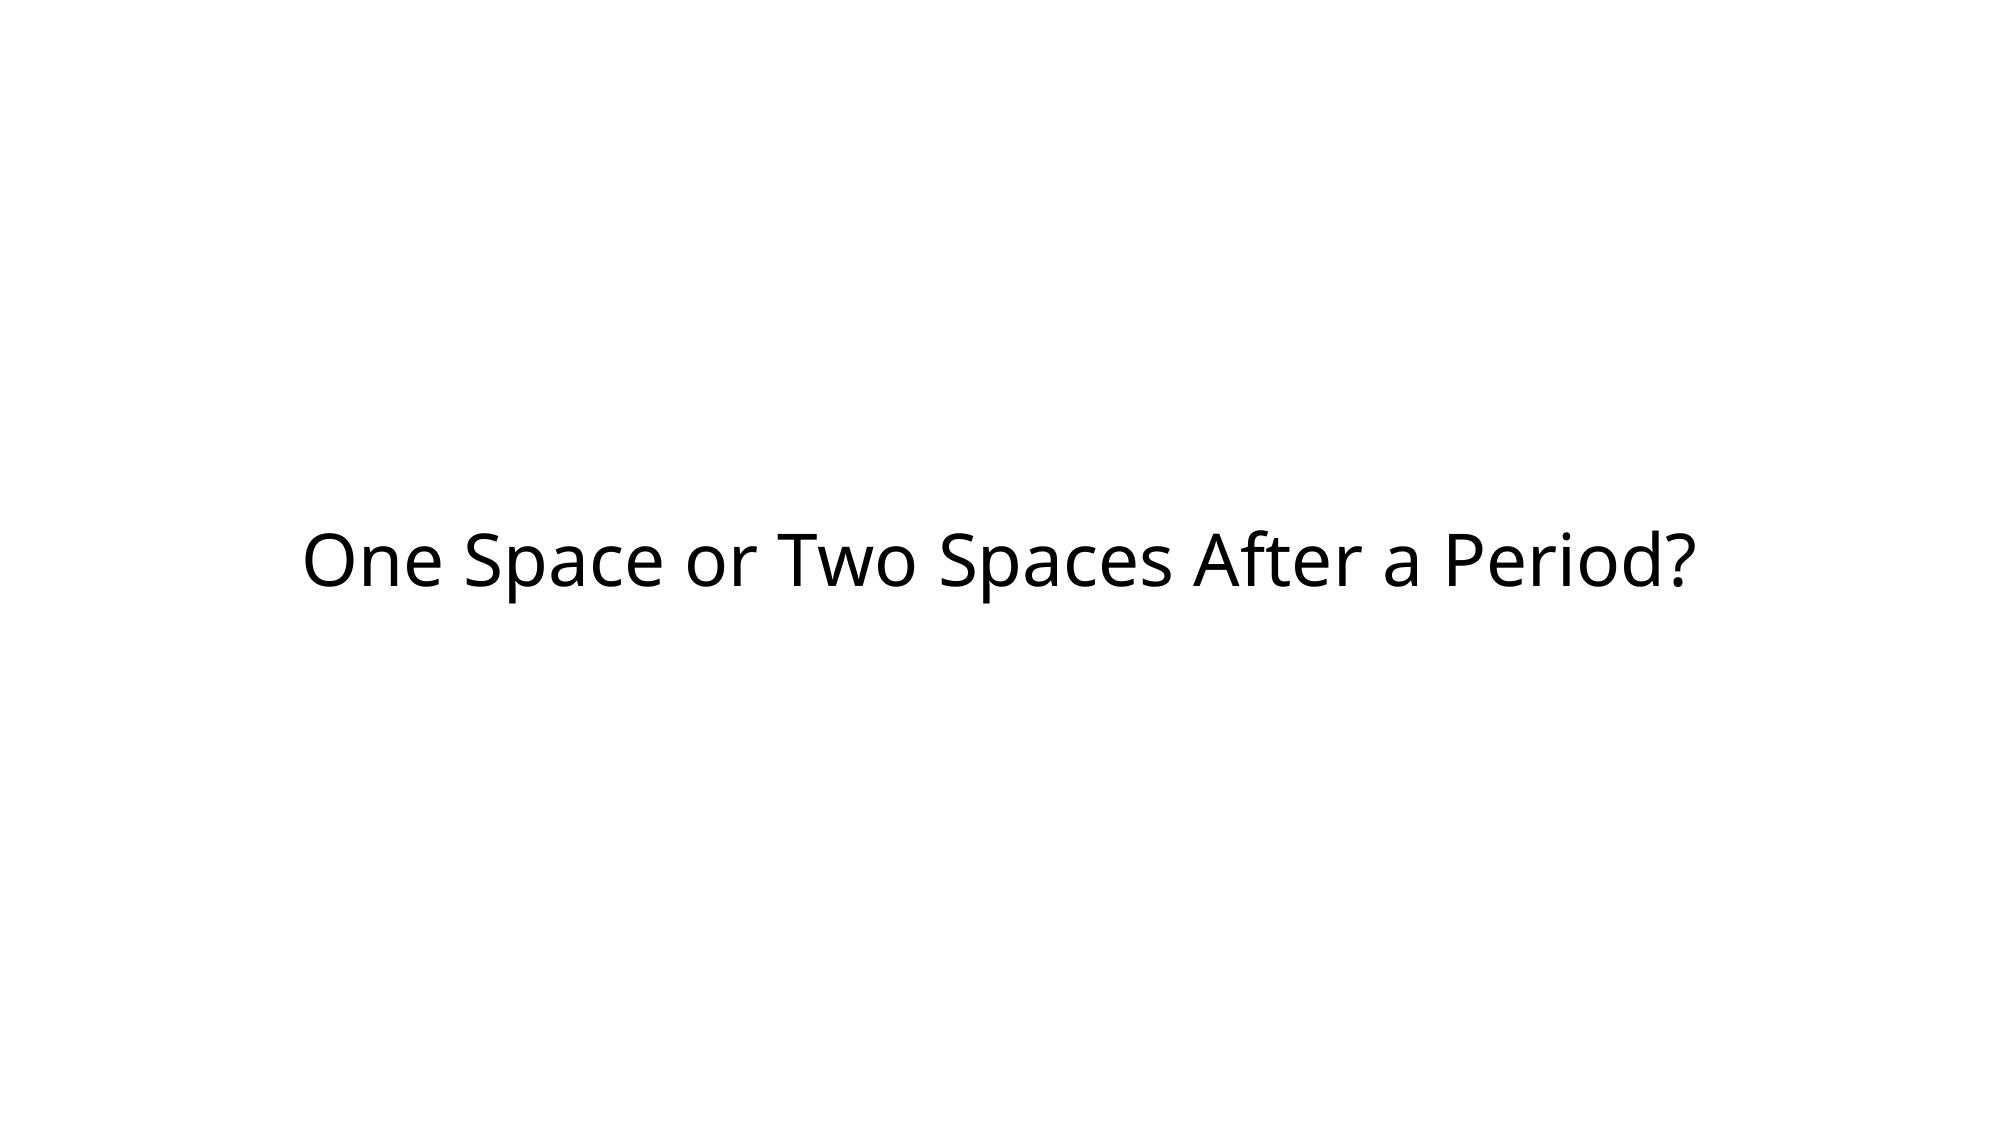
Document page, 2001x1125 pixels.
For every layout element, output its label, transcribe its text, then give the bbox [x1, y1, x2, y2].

title One Space or Two Spaces After a Period? [245, 496, 1755, 629]
